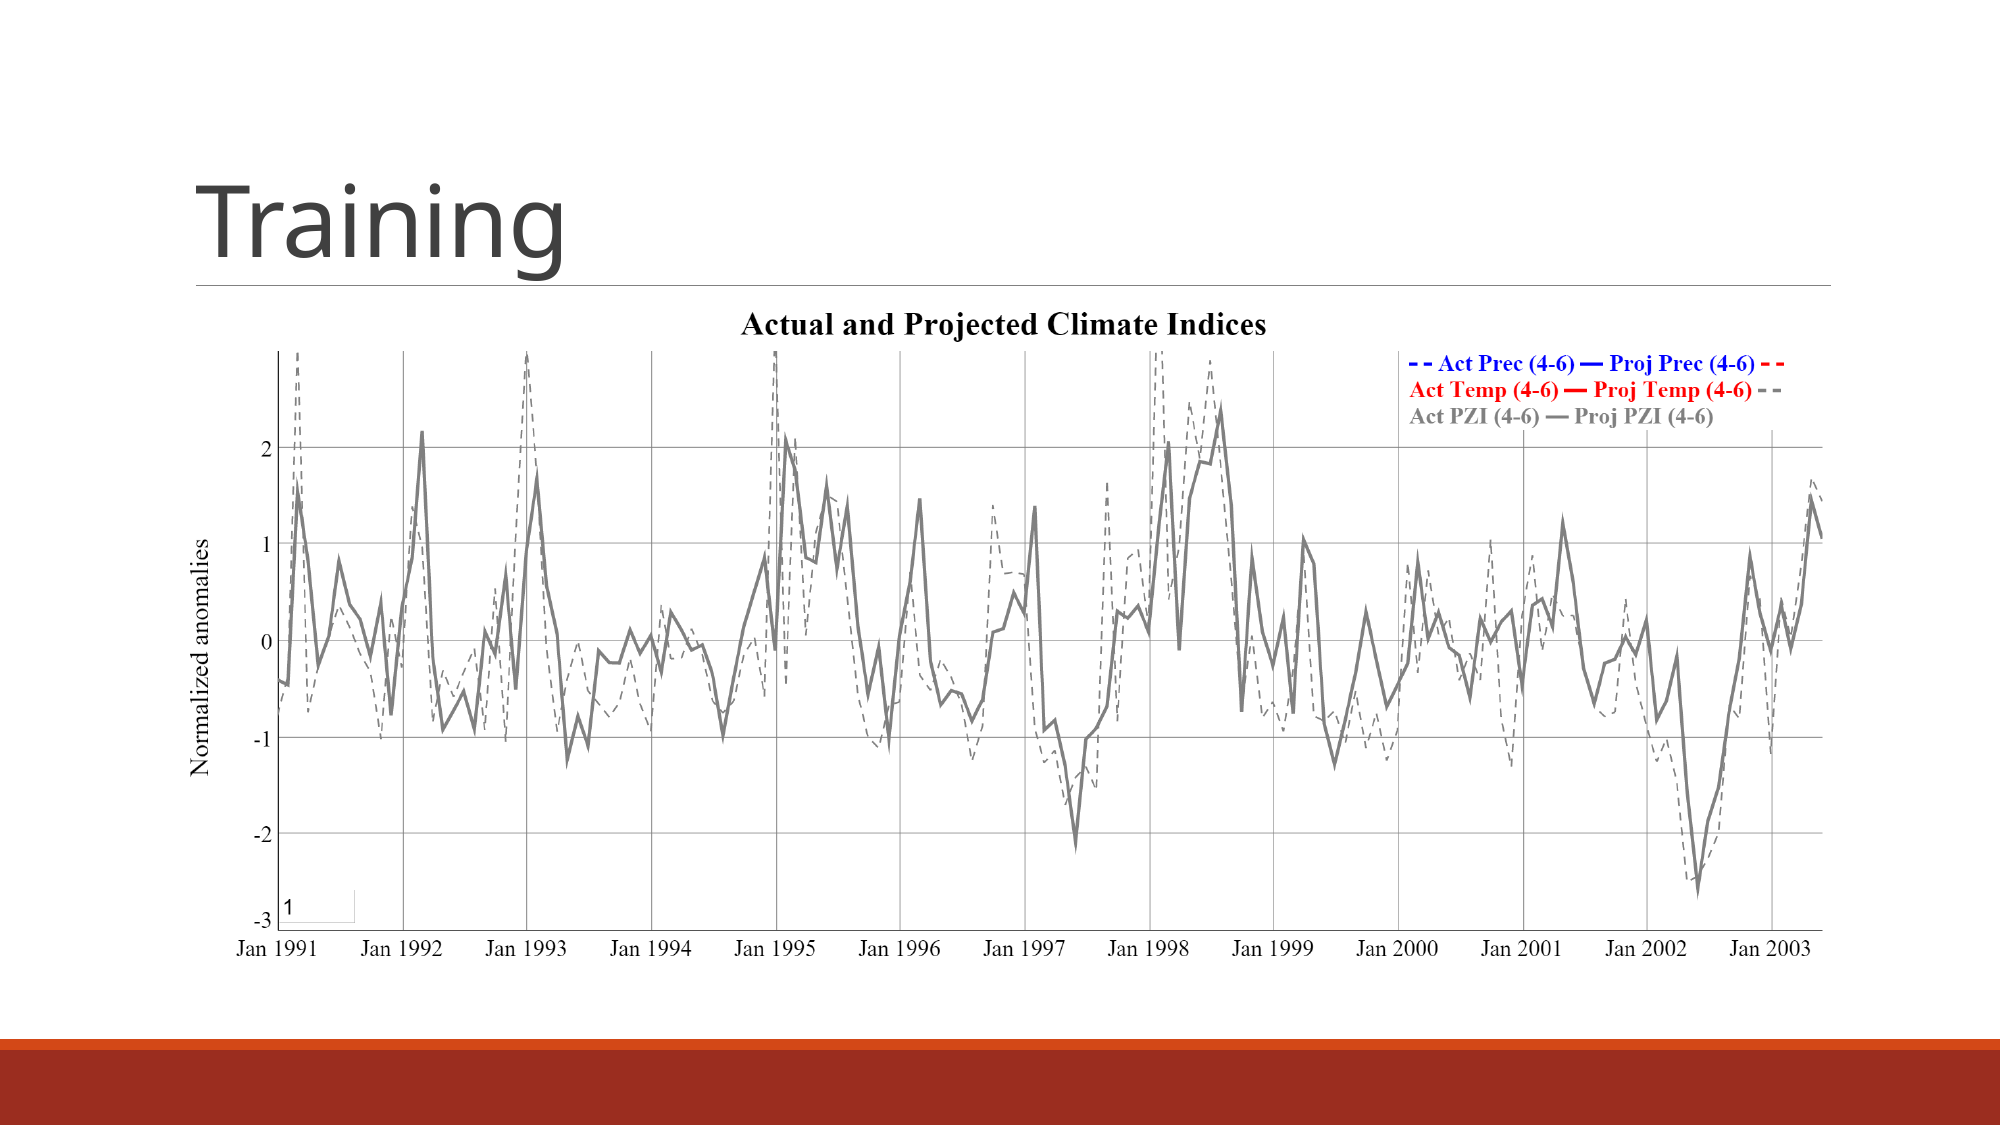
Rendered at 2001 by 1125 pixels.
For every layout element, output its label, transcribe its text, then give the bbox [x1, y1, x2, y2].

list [179, 302, 1831, 964]
title Training [180, 47, 1830, 285]
